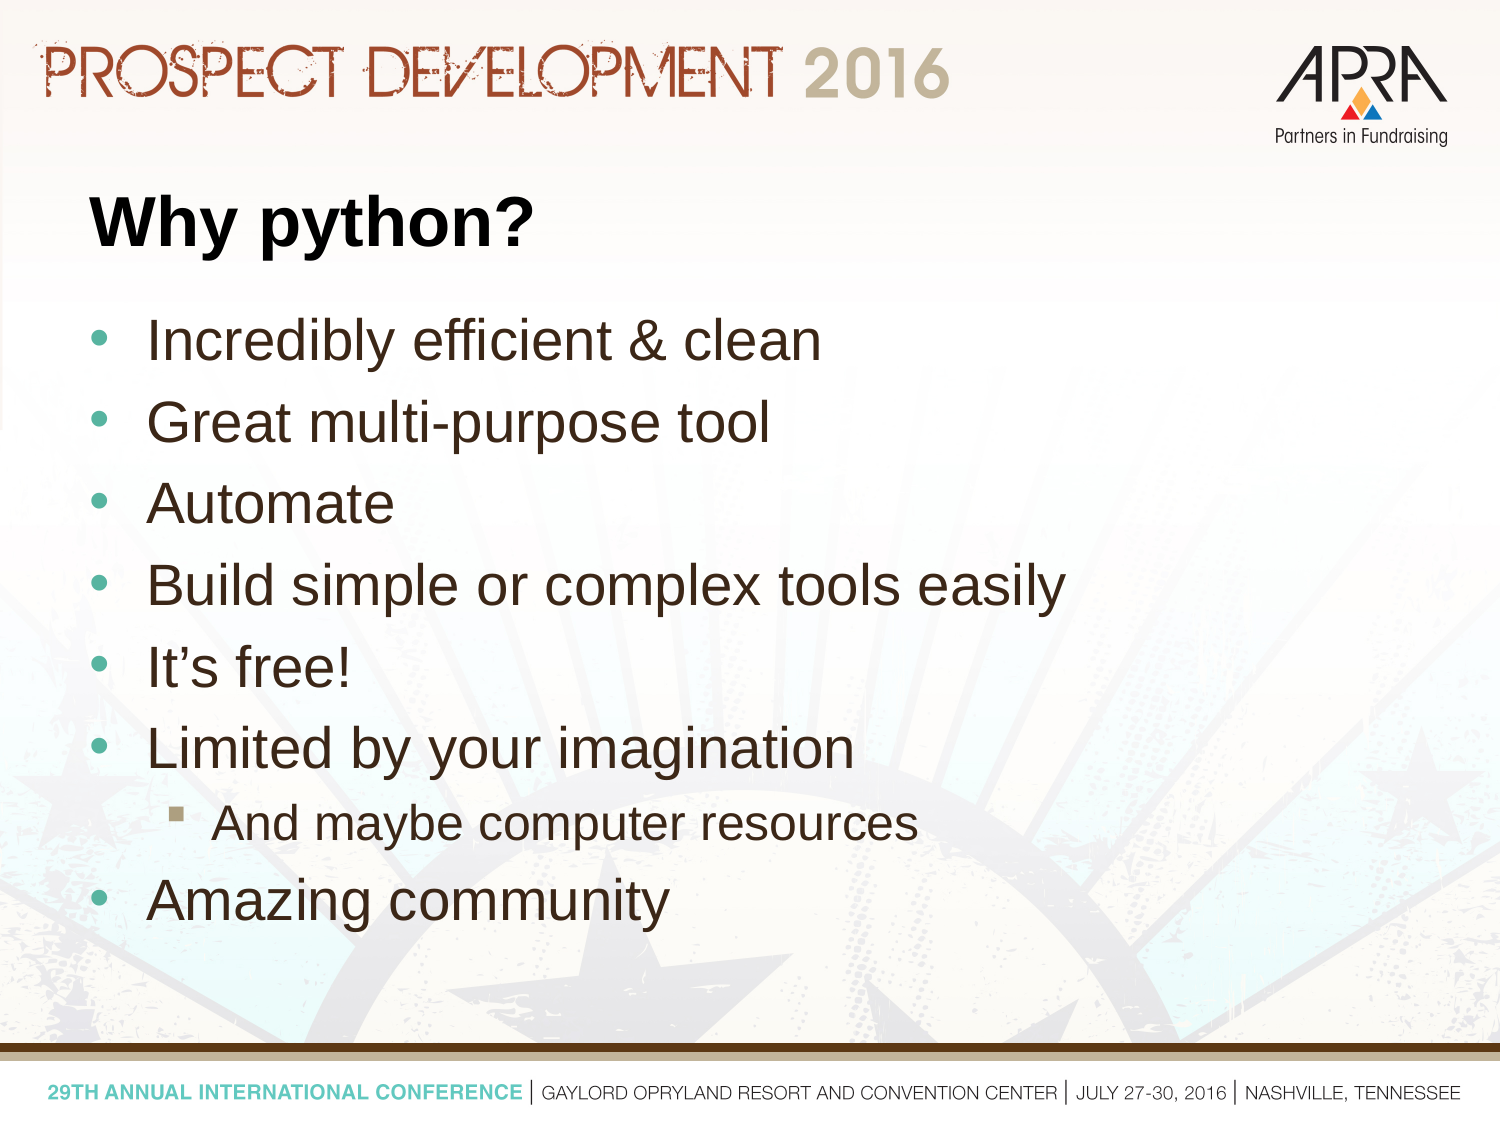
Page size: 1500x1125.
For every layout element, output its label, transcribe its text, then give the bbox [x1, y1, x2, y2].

picture [0, 0, 1500, 1125]
list Incredibly efficient & clean Great multi-purpose tool Automate Build simple or complex tools easily It’s free! Limited by your imagination And maybe computer resources Amazing community [75, 294, 1425, 1005]
title Why python? [75, 168, 1425, 282]
